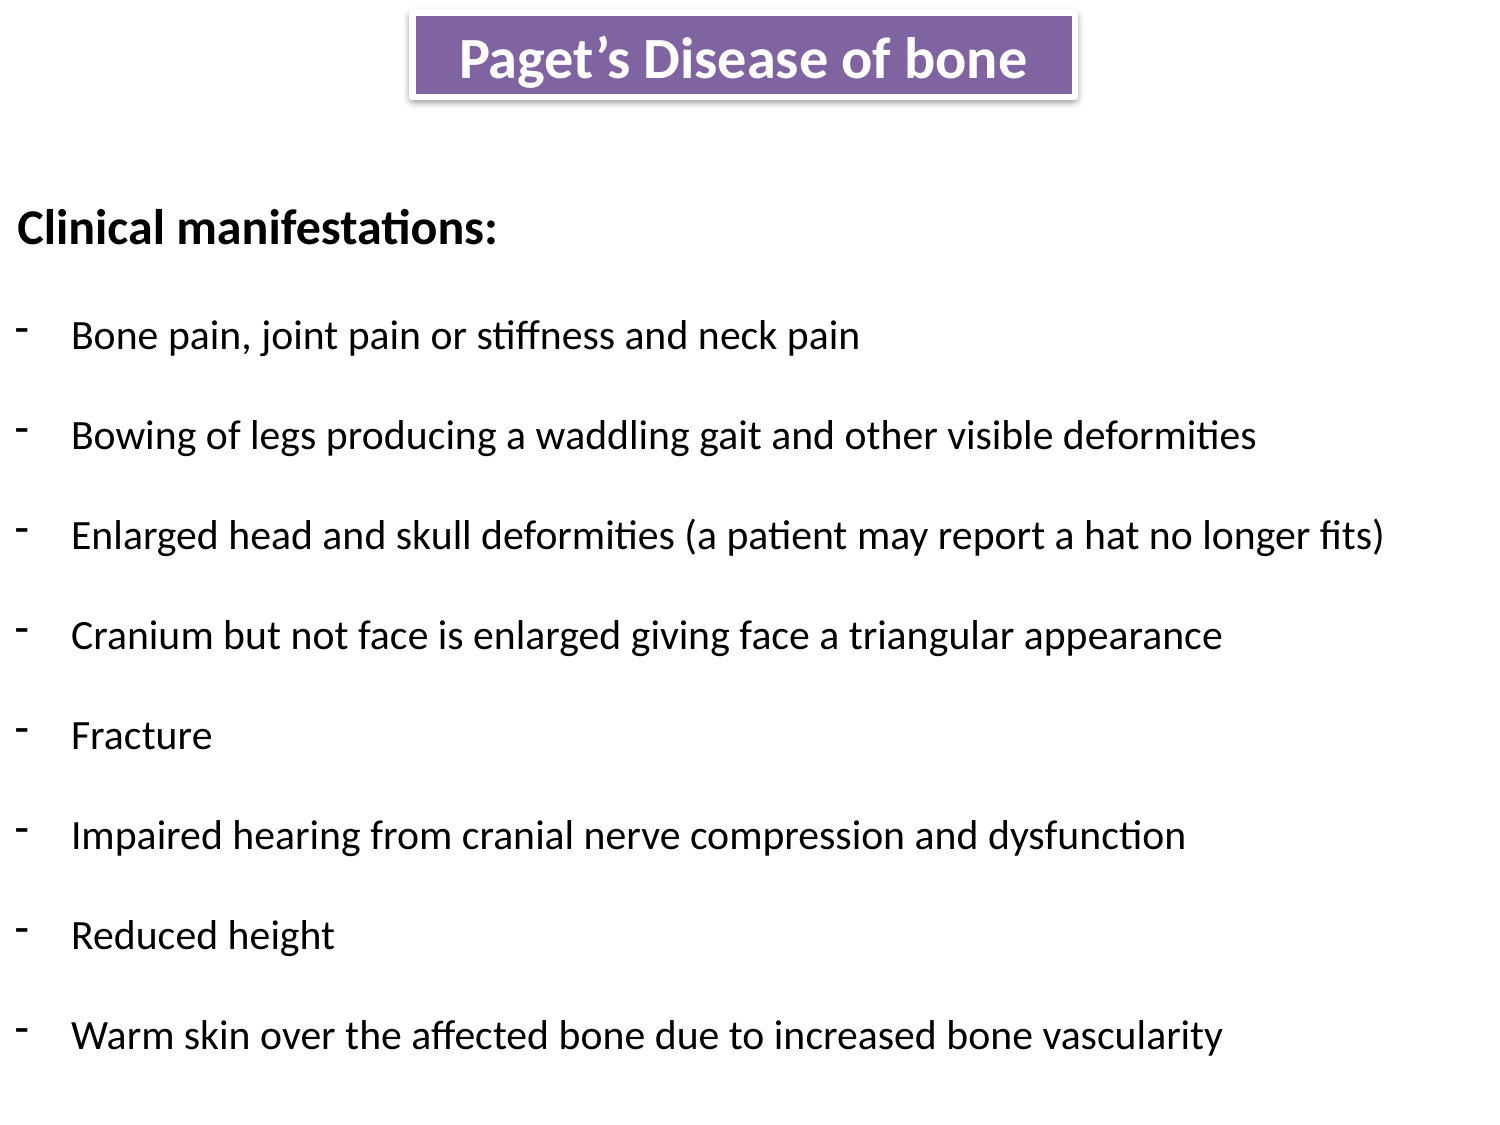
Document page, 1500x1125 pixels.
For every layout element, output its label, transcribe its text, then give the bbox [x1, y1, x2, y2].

text_box Bone pain, joint pain or stiffness and neck pain Bowing of legs producing a waddling gait and other visible deformities Enlarged head and skull deformities (a patient may report a hat no longer fits) Cranium but not face is enlarged giving face a triangular appearance Fracture Impaired hearing from cranial nerve compression and dysfunction Reduced height Warm skin over the affected bone due to increased bone vascularity [0, 299, 1500, 1066]
text_box Clinical manifestations: [2, 187, 514, 263]
text_box Paget’s Disease of bone [409, 9, 1078, 100]
